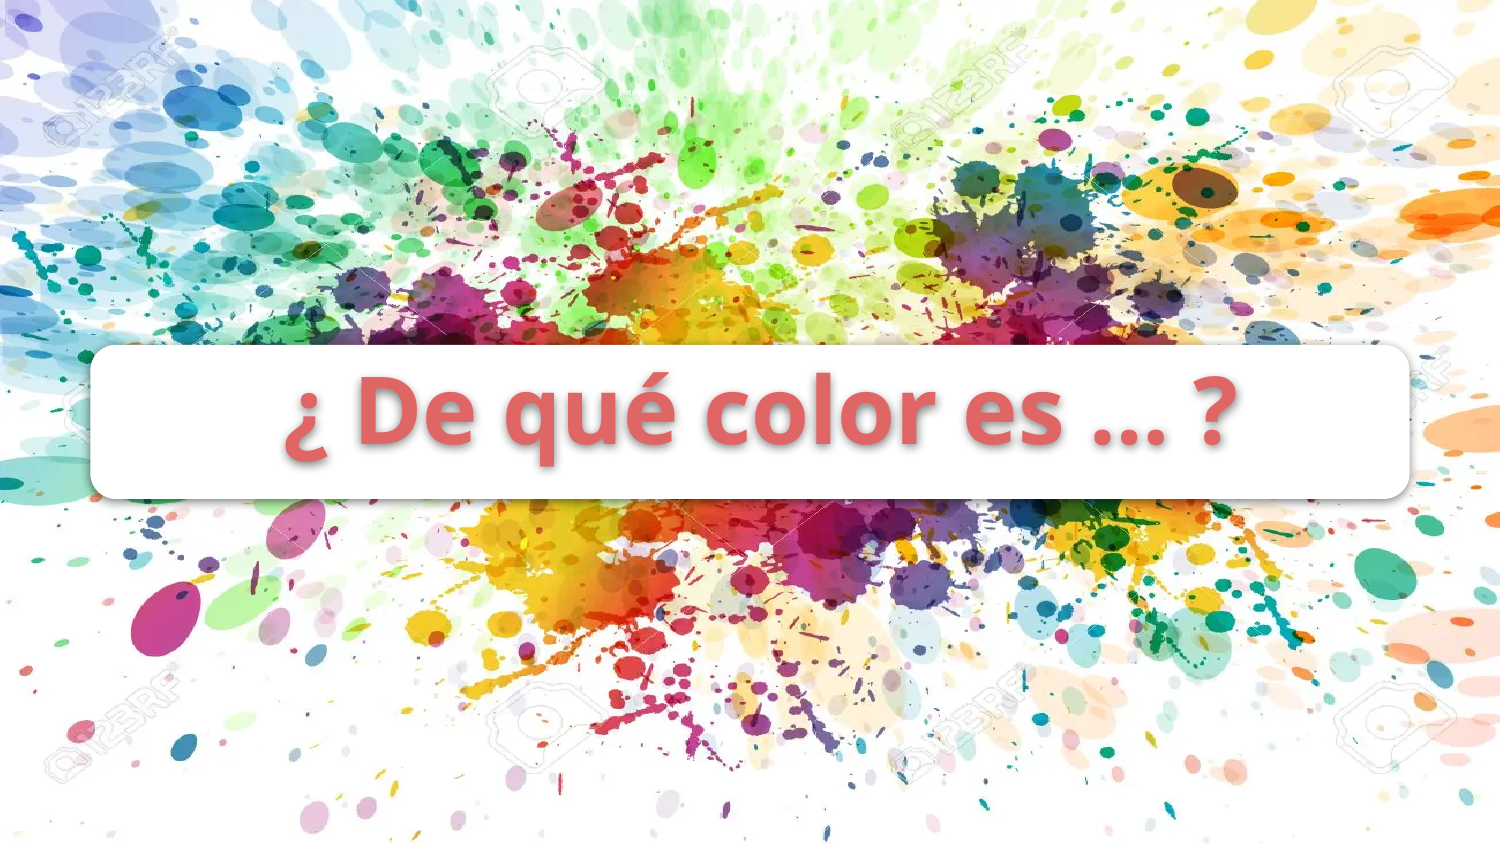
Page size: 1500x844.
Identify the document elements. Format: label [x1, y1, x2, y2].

picture [0, 0, 1500, 844]
text_box [90, 344, 1410, 500]
